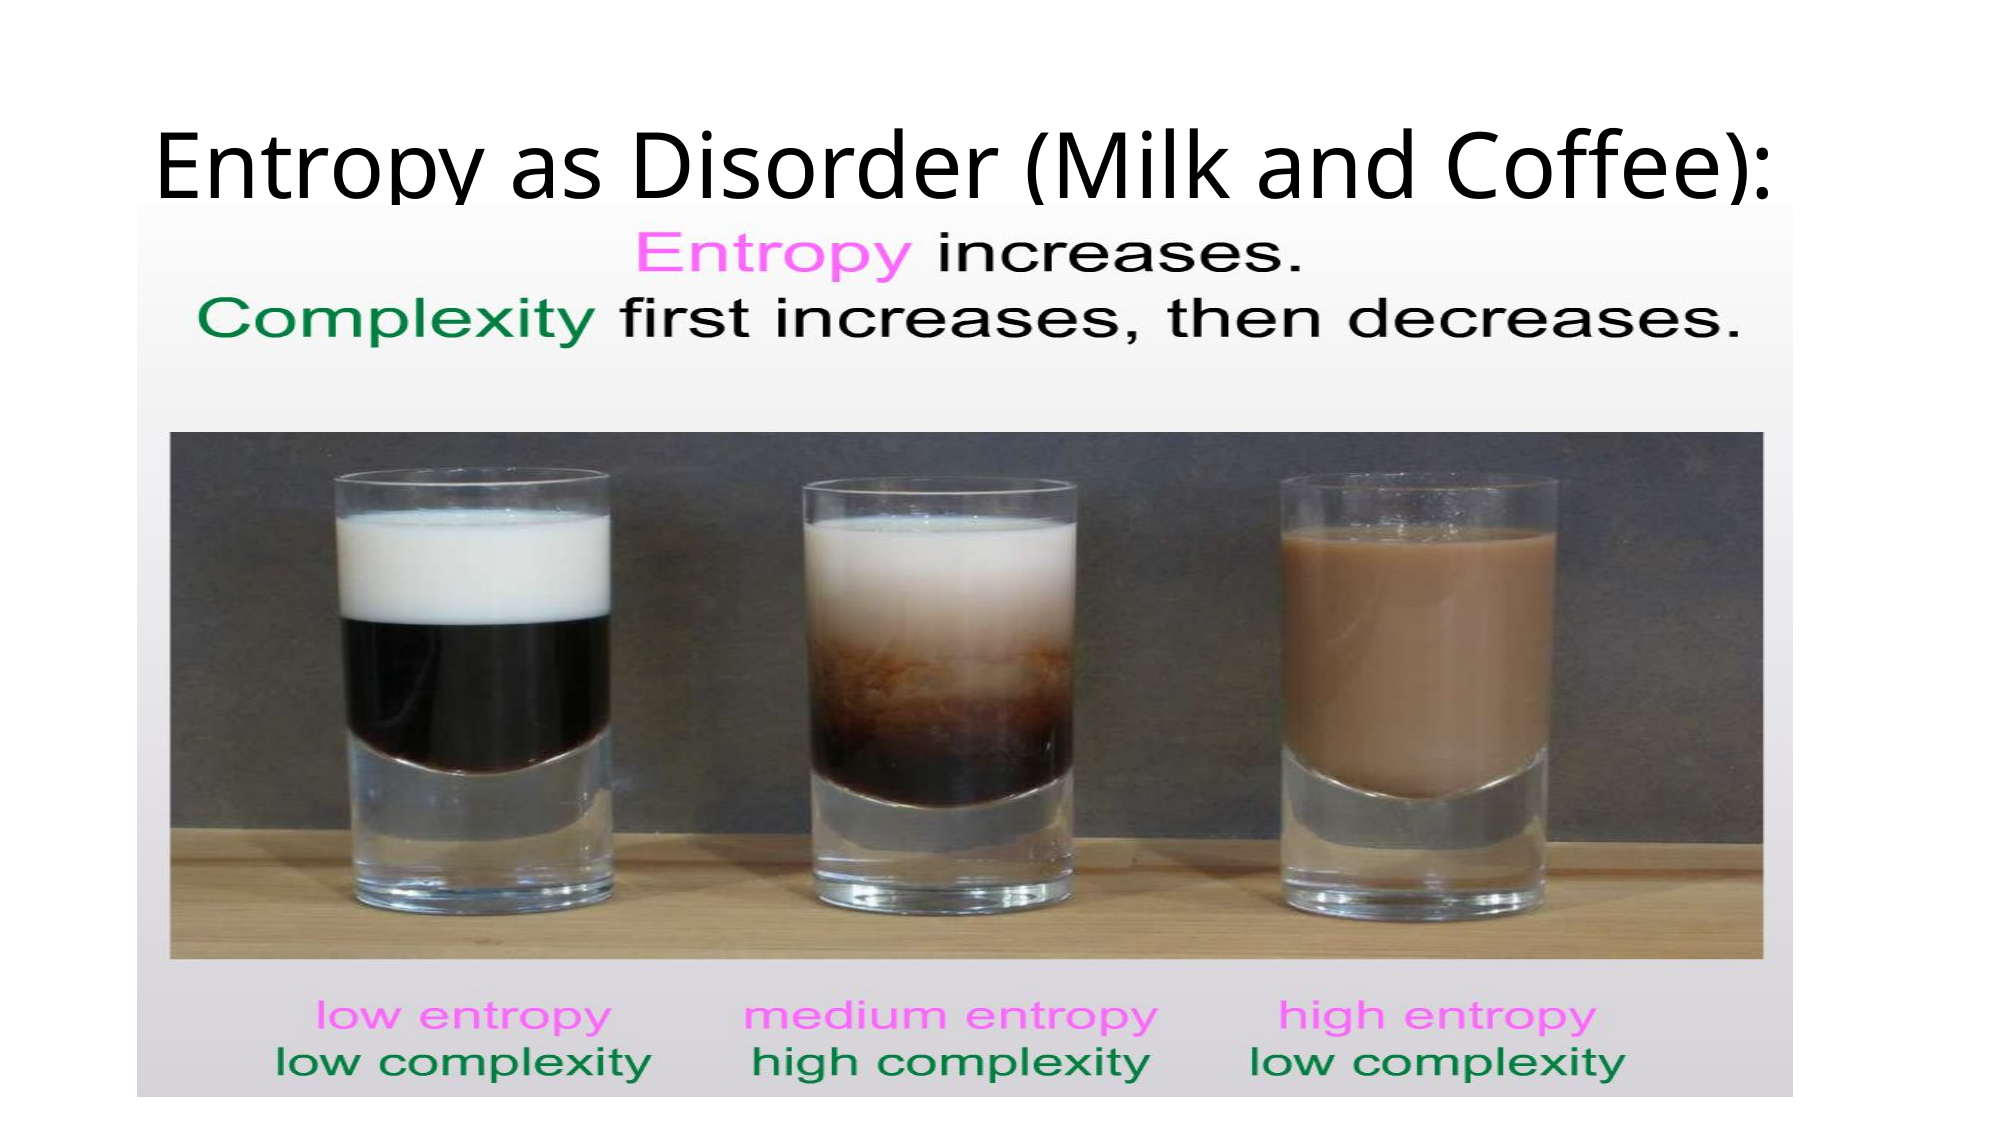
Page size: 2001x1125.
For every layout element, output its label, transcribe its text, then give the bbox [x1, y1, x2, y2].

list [137, 205, 1793, 1097]
title Entropy as Disorder (Milk and Coffee): [137, 59, 1863, 278]
